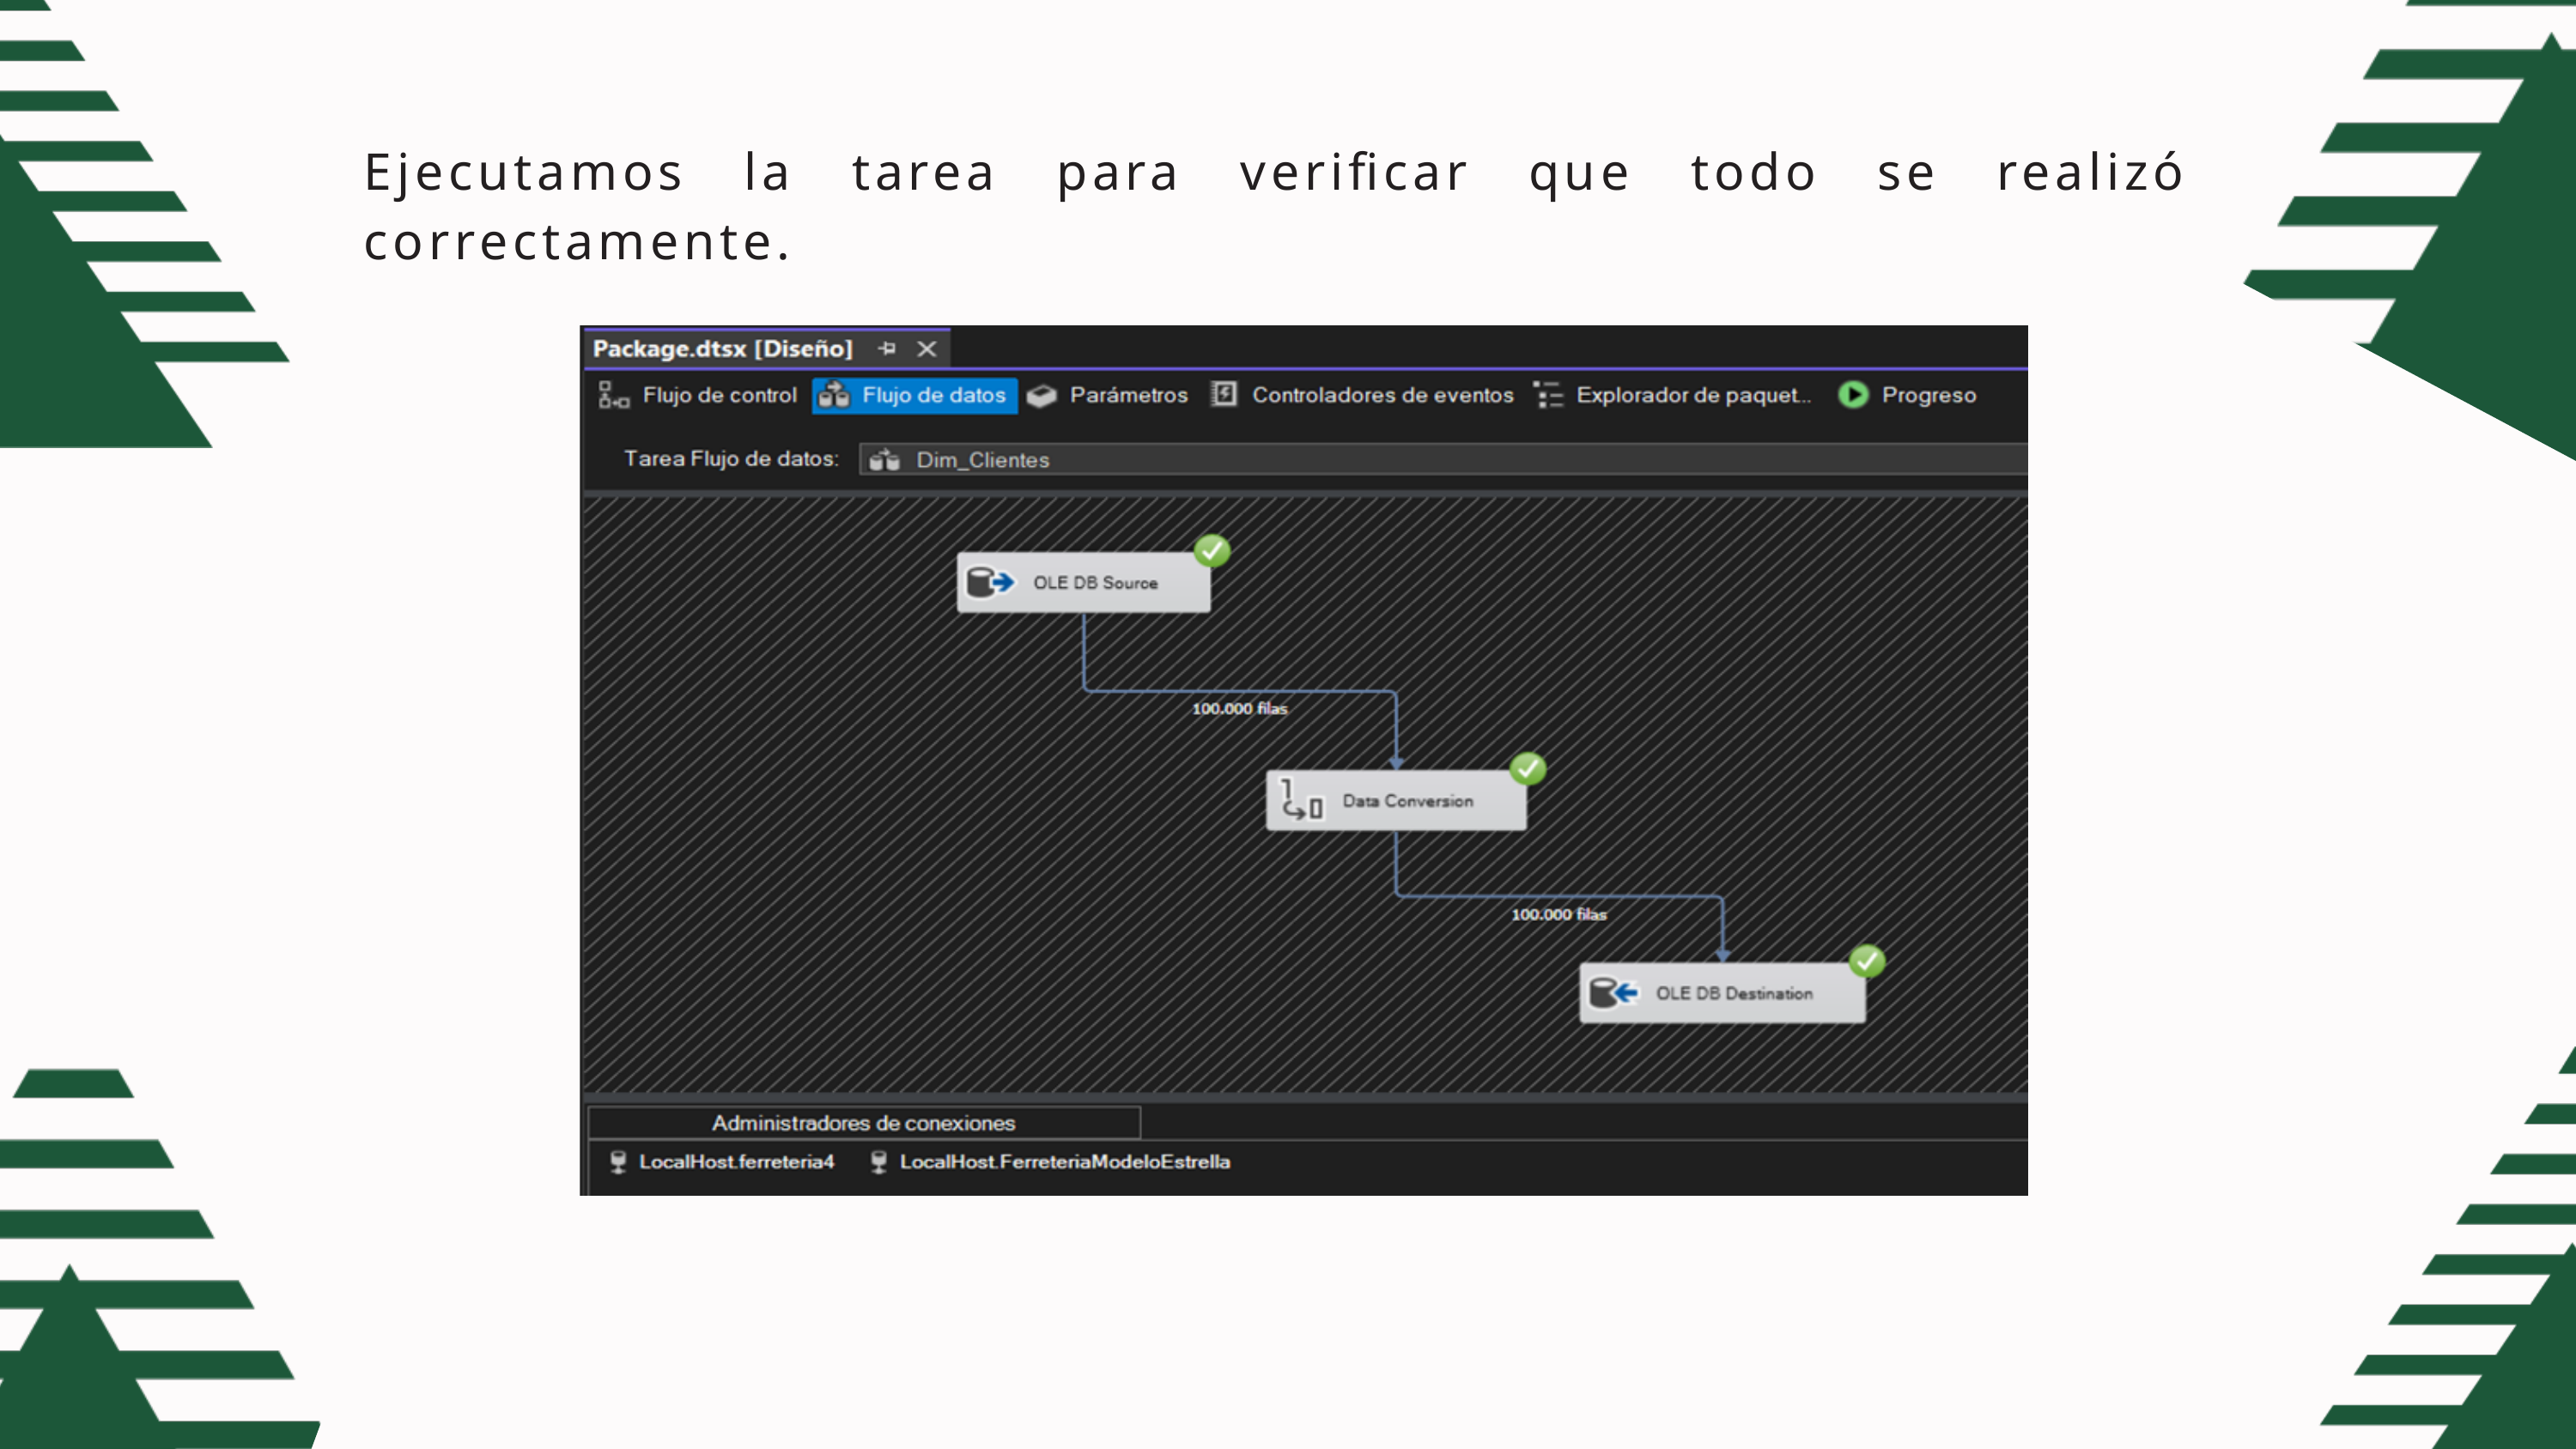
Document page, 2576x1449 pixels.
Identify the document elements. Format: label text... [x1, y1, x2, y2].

text_box [2193, 0, 2576, 461]
text_box [580, 325, 2028, 1196]
text_box [0, 1013, 416, 1449]
text_box Ejecutamos la tarea para verificar que todo se realizó correctamente. [364, 130, 2193, 270]
text_box [2286, 1046, 2576, 1449]
text_box [0, 0, 290, 448]
